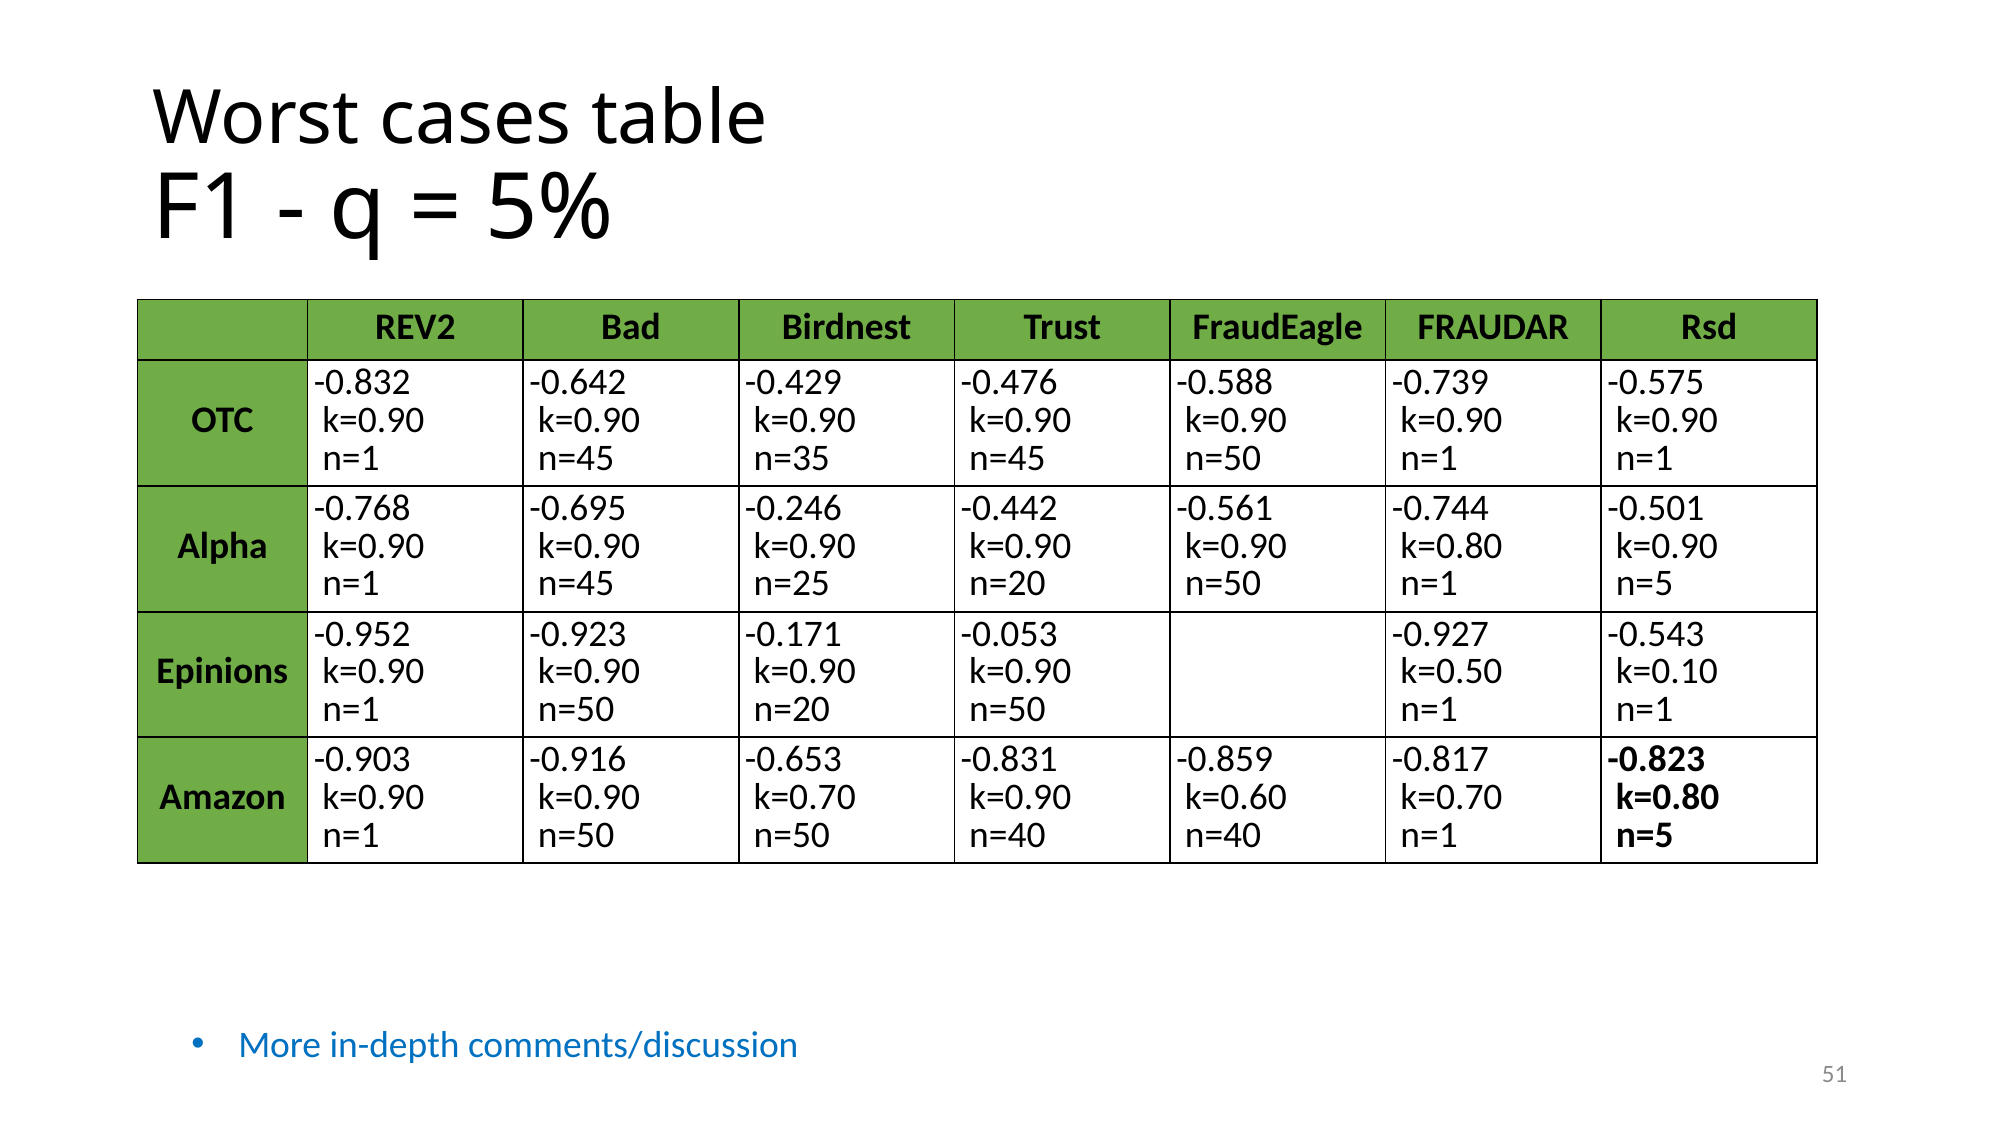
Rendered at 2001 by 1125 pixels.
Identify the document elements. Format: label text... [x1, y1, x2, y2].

slide_number 51 [1412, 1042, 1863, 1103]
table_cell -0.543 k=0.10 n=1 [1602, 613, 1816, 736]
table_cell -0.744 k=0.80 n=1 [1386, 487, 1600, 611]
table_cell -0.927 k=0.50 n=1 [1386, 613, 1600, 736]
table_cell -0.903 k=0.90 n=1 [308, 738, 522, 862]
table_cell -0.501 k=0.90 n=5 [1602, 487, 1816, 611]
table_cell -0.561 k=0.90 n=50 [1171, 487, 1385, 611]
table_cell -0.442 k=0.90 n=20 [955, 487, 1169, 611]
table_header FRAUDAR [1386, 300, 1600, 359]
table_cell -0.831 k=0.90 n=40 [955, 738, 1169, 862]
table_cell -0.952 k=0.90 n=1 [308, 613, 522, 736]
table_cell -0.695 k=0.90 n=45 [524, 487, 738, 611]
table_cell -0.171 k=0.90 n=20 [740, 613, 954, 736]
table_header Birdnest [740, 300, 954, 359]
title Worst cases table F1 - q = 5% [137, 59, 1863, 278]
table_header Rsd [1602, 300, 1816, 359]
table_header Bad [524, 300, 738, 359]
table_cell -0.817 k=0.70 n=1 [1386, 738, 1600, 862]
table_header [138, 300, 307, 359]
table_cell -0.429 k=0.90 n=35 [740, 361, 954, 485]
table_header FraudEagle [1171, 300, 1385, 359]
table_cell Alpha [138, 487, 307, 611]
table_cell -0.653 k=0.70 n=50 [740, 738, 954, 862]
table_cell Amazon [138, 738, 307, 862]
table_cell Epinions [138, 613, 307, 736]
table_cell -0.588 k=0.90 n=50 [1171, 361, 1385, 485]
table_cell -0.923 k=0.90 n=50 [524, 613, 738, 736]
text_box More in-depth comments/discussion [176, 1012, 815, 1073]
table_cell OTC [138, 361, 307, 485]
table_cell -0.575 k=0.90 n=1 [1602, 361, 1816, 485]
table_cell -0.642 k=0.90 n=45 [524, 361, 738, 485]
table_cell -0.246 k=0.90 n=25 [740, 487, 954, 611]
table_cell -0.476 k=0.90 n=45 [955, 361, 1169, 485]
table_cell -0.768 k=0.90 n=1 [308, 487, 522, 611]
table_cell -0.739 k=0.90 n=1 [1386, 361, 1600, 485]
table_cell -0.832 k=0.90 n=1 [308, 361, 522, 485]
table_cell -0.823 k=0.80 n=5 [1602, 738, 1816, 862]
table_header Trust [955, 300, 1169, 359]
table_cell [1171, 613, 1385, 736]
table_cell -0.859 k=0.60 n=40 [1171, 738, 1385, 862]
table_cell -0.053 k=0.90 n=50 [955, 613, 1169, 736]
table_header REV2 [308, 300, 522, 359]
table_cell -0.916 k=0.90 n=50 [524, 738, 738, 862]
